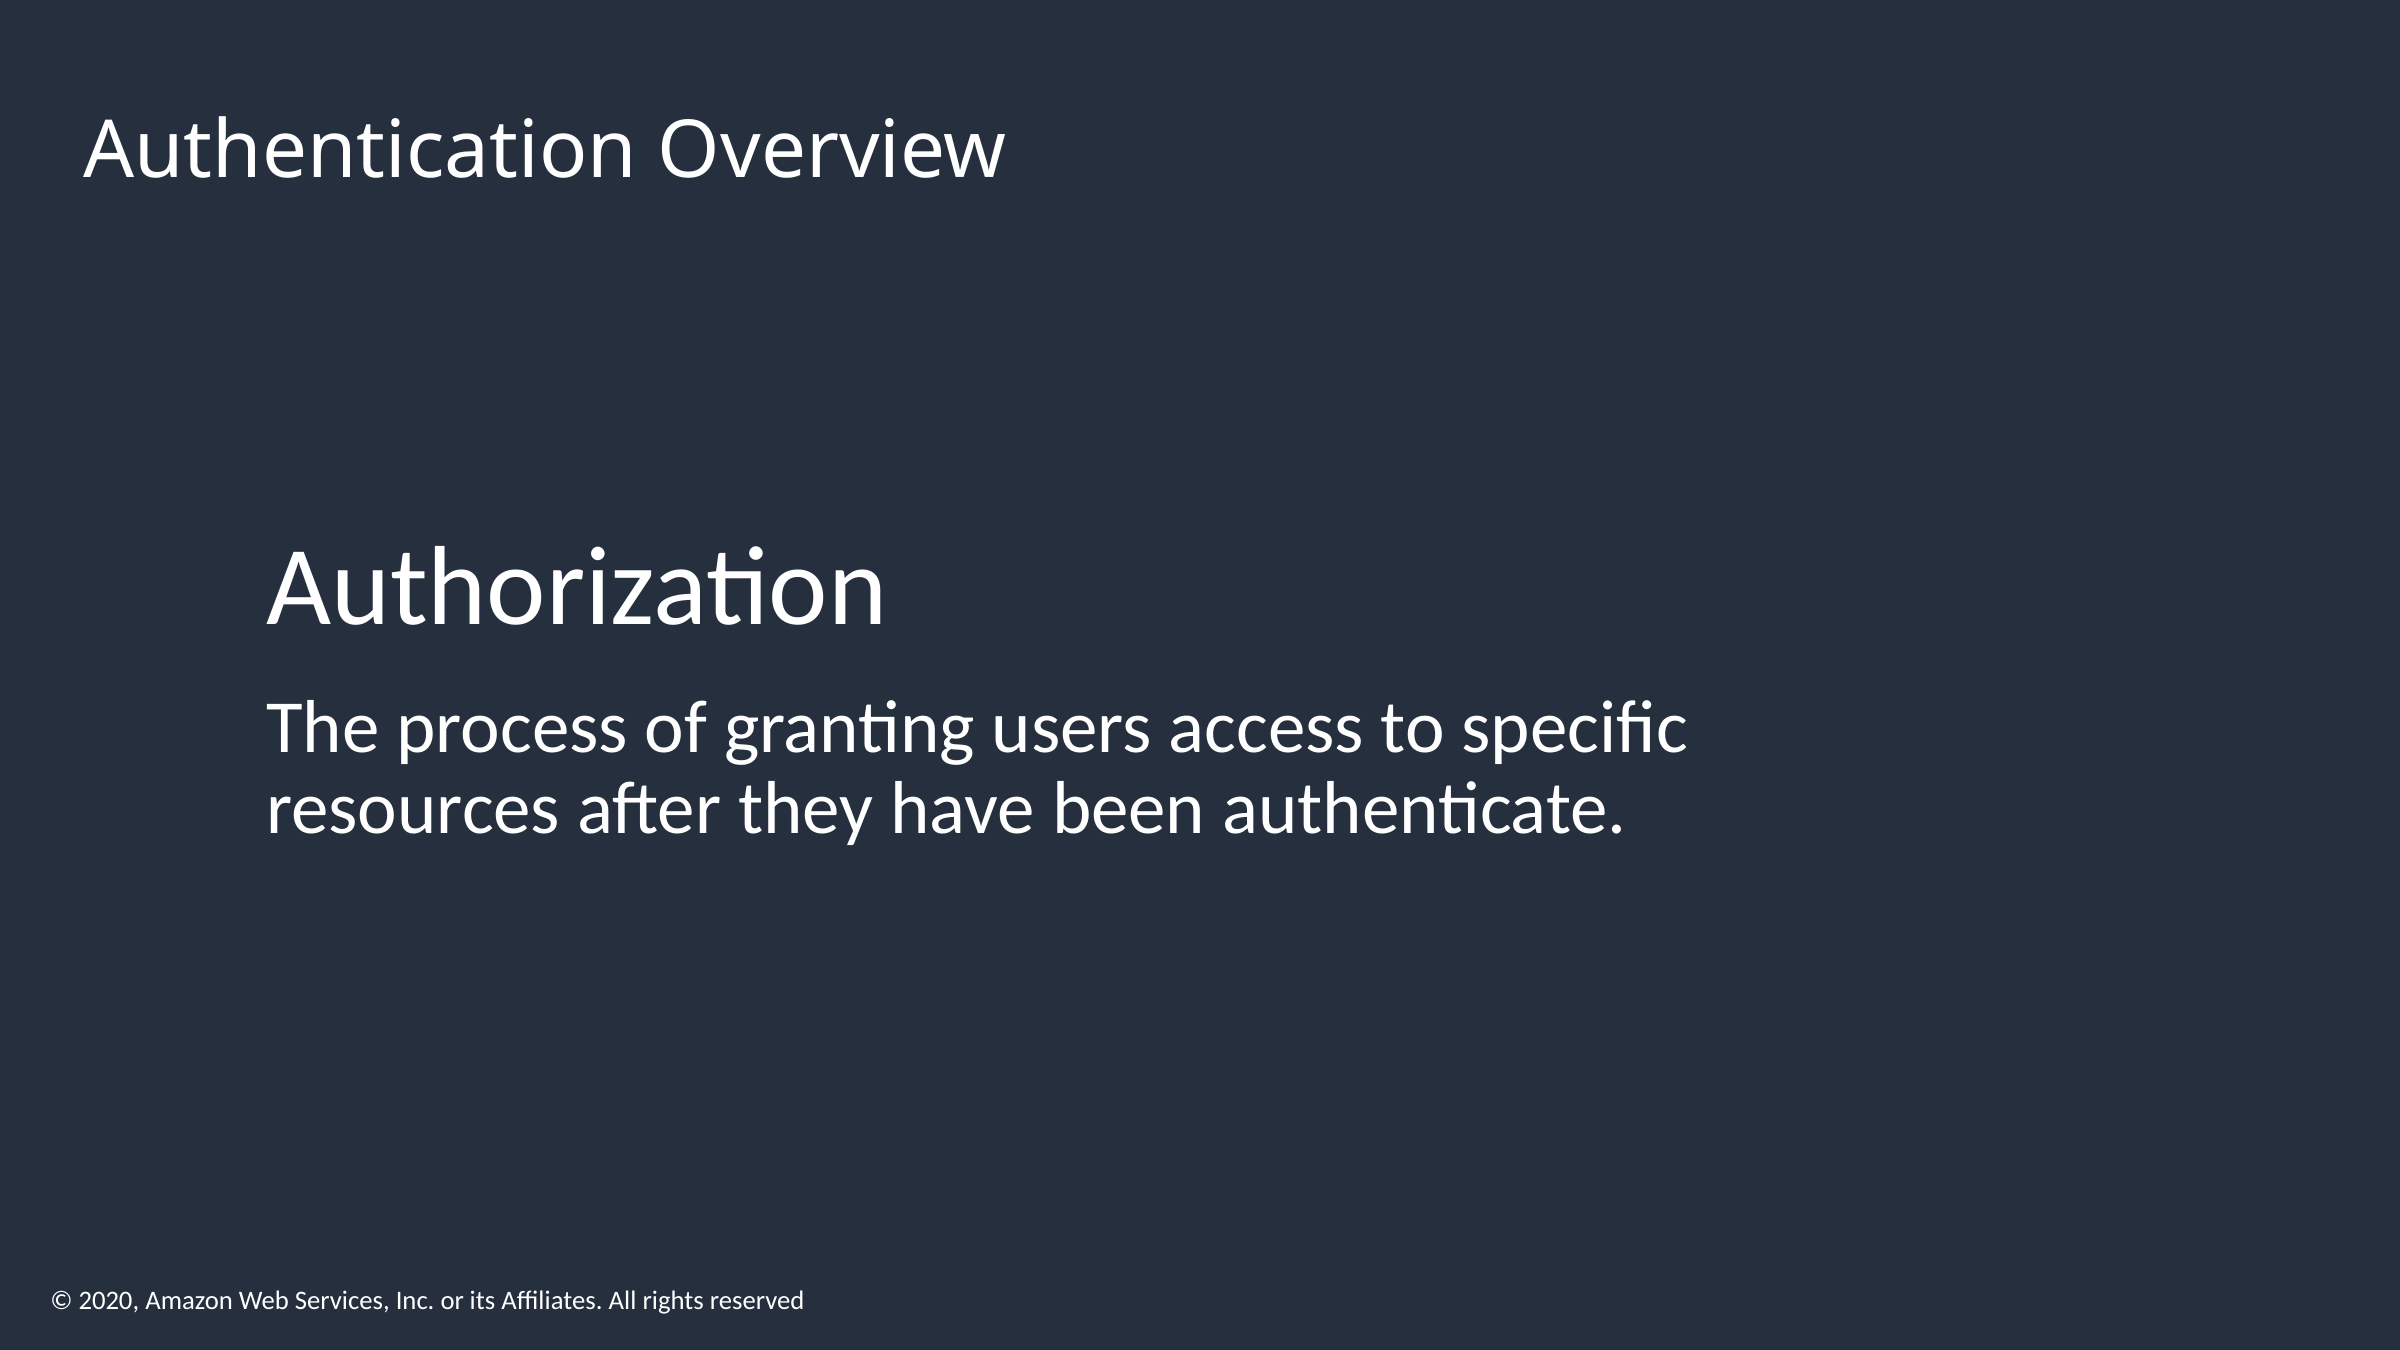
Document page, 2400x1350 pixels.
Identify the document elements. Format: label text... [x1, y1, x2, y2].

title Authentication Overview [53, 56, 2347, 235]
text_box Authorization [236, 503, 1983, 663]
text_box The process of granting users access to specific resources after they have been authenticate. [236, 663, 1983, 874]
